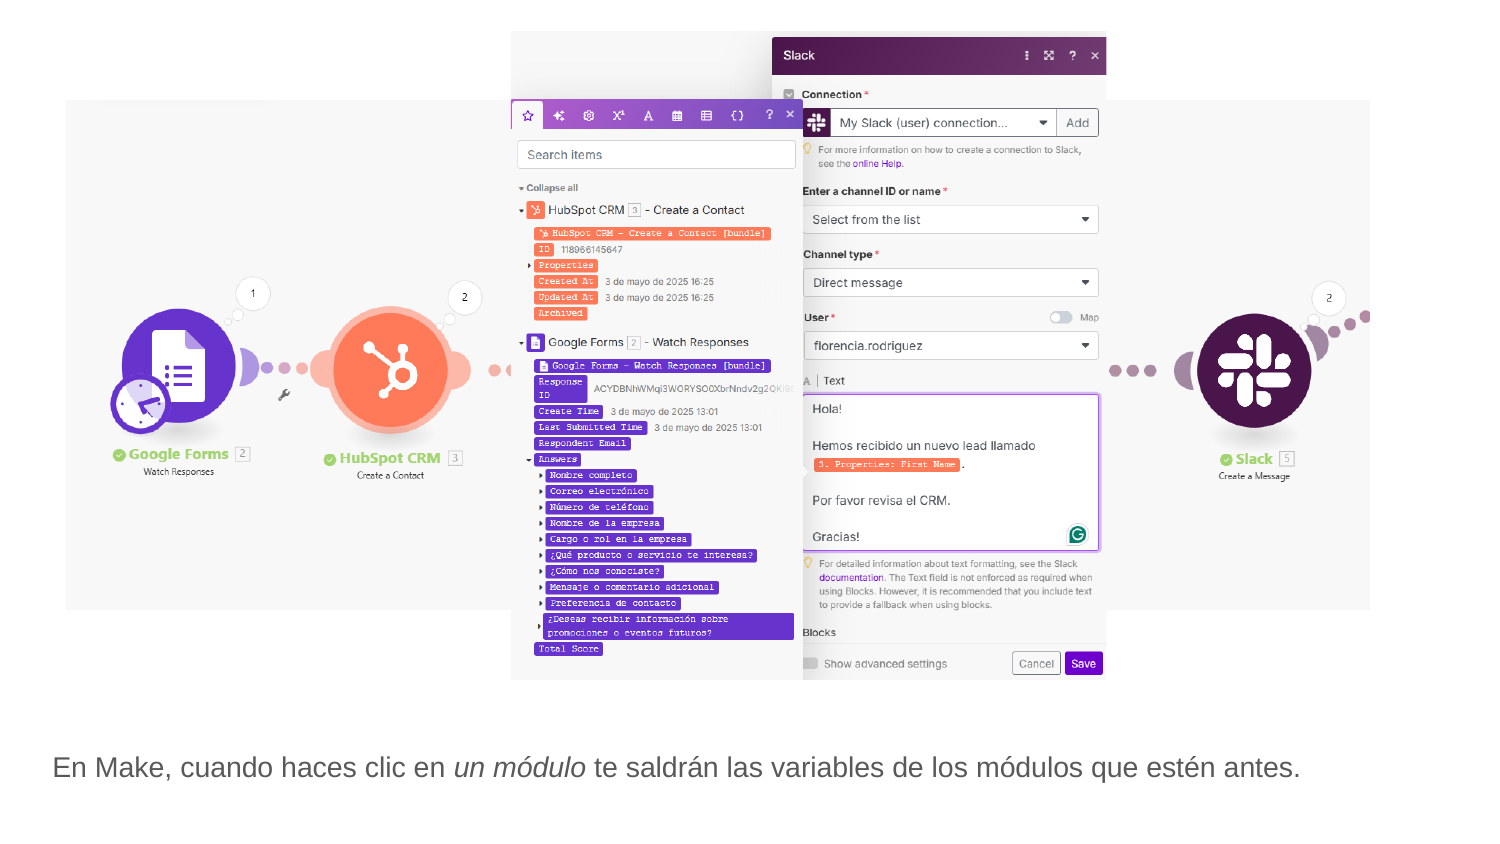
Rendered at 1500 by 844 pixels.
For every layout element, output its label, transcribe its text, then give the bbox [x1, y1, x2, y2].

list En Make, cuando haces clic en un módulo te saldrán las variables de los módulos que estén antes. [37, 729, 1487, 828]
picture [66, 31, 1370, 680]
